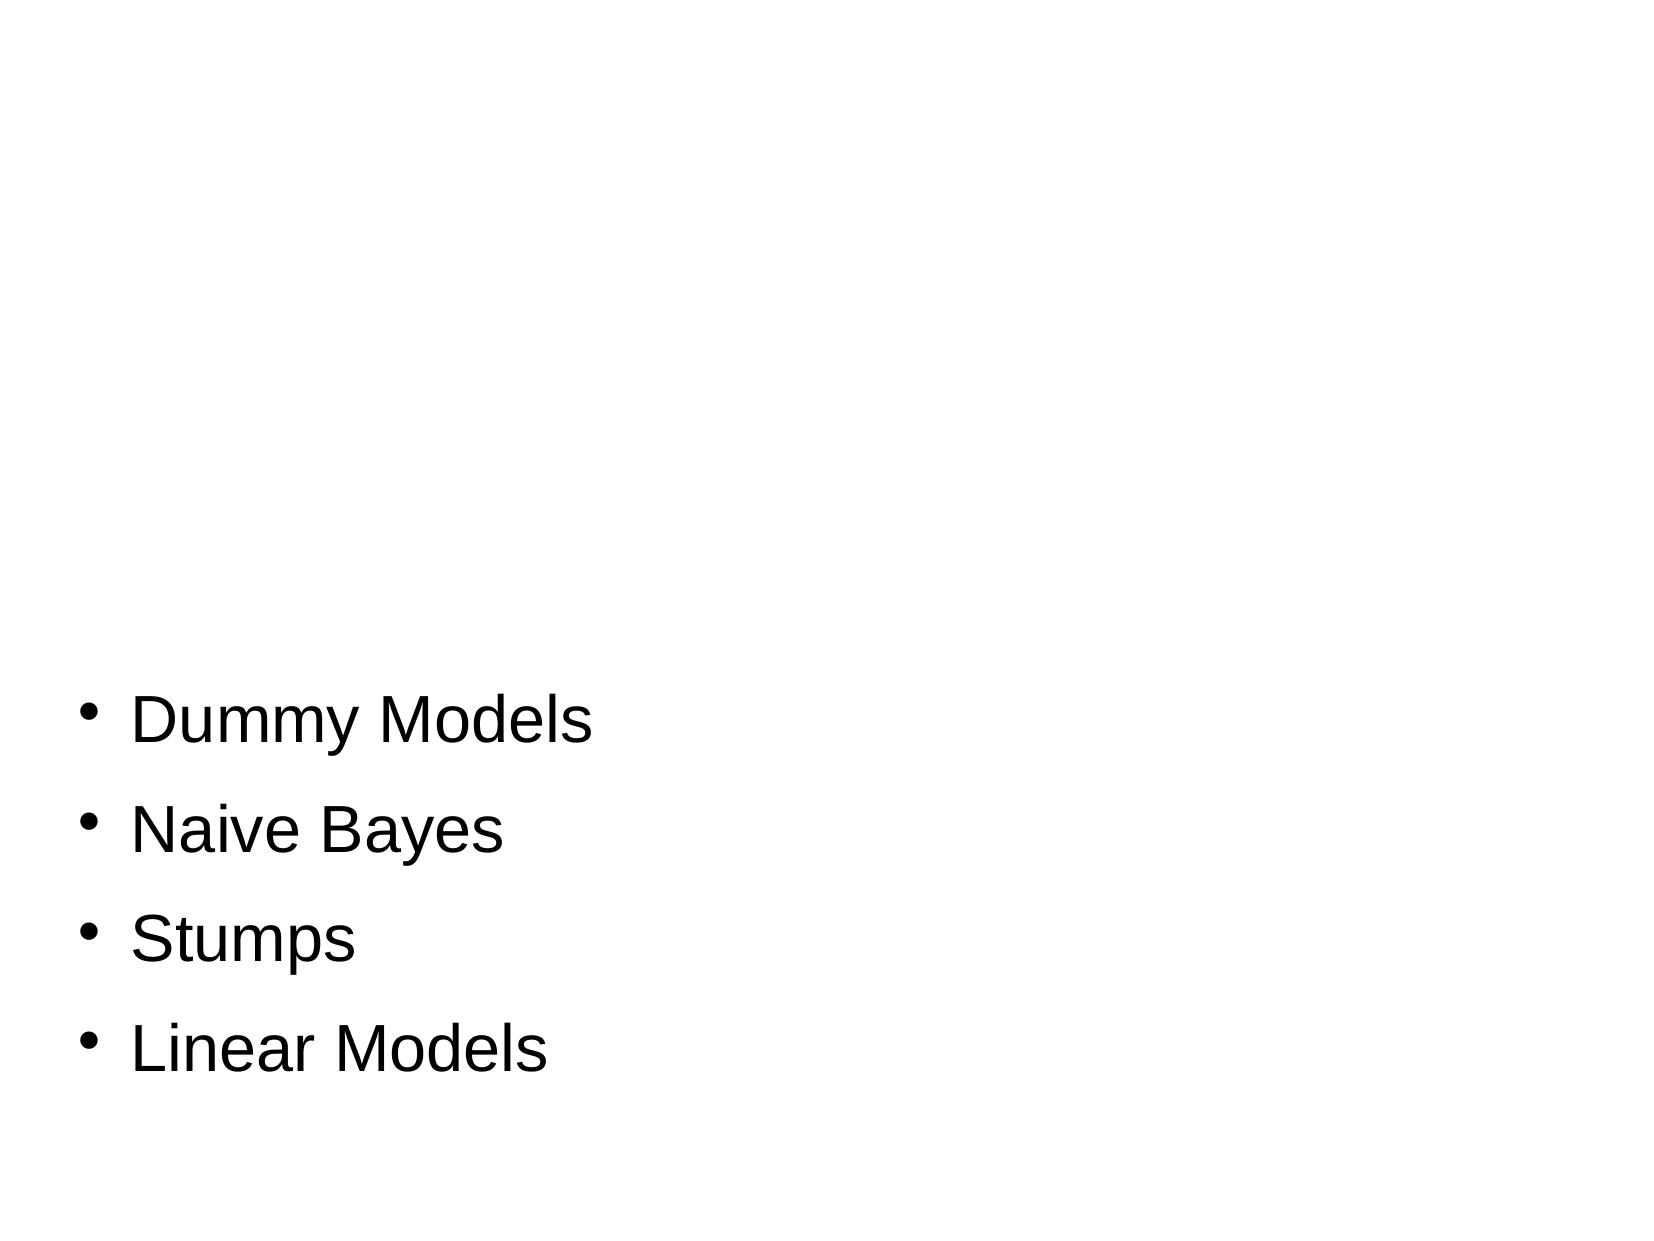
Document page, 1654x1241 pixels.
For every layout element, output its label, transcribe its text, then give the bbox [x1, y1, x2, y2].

text_box Dummy Models Naive Bayes Stumps Linear Models [60, 675, 1548, 1241]
